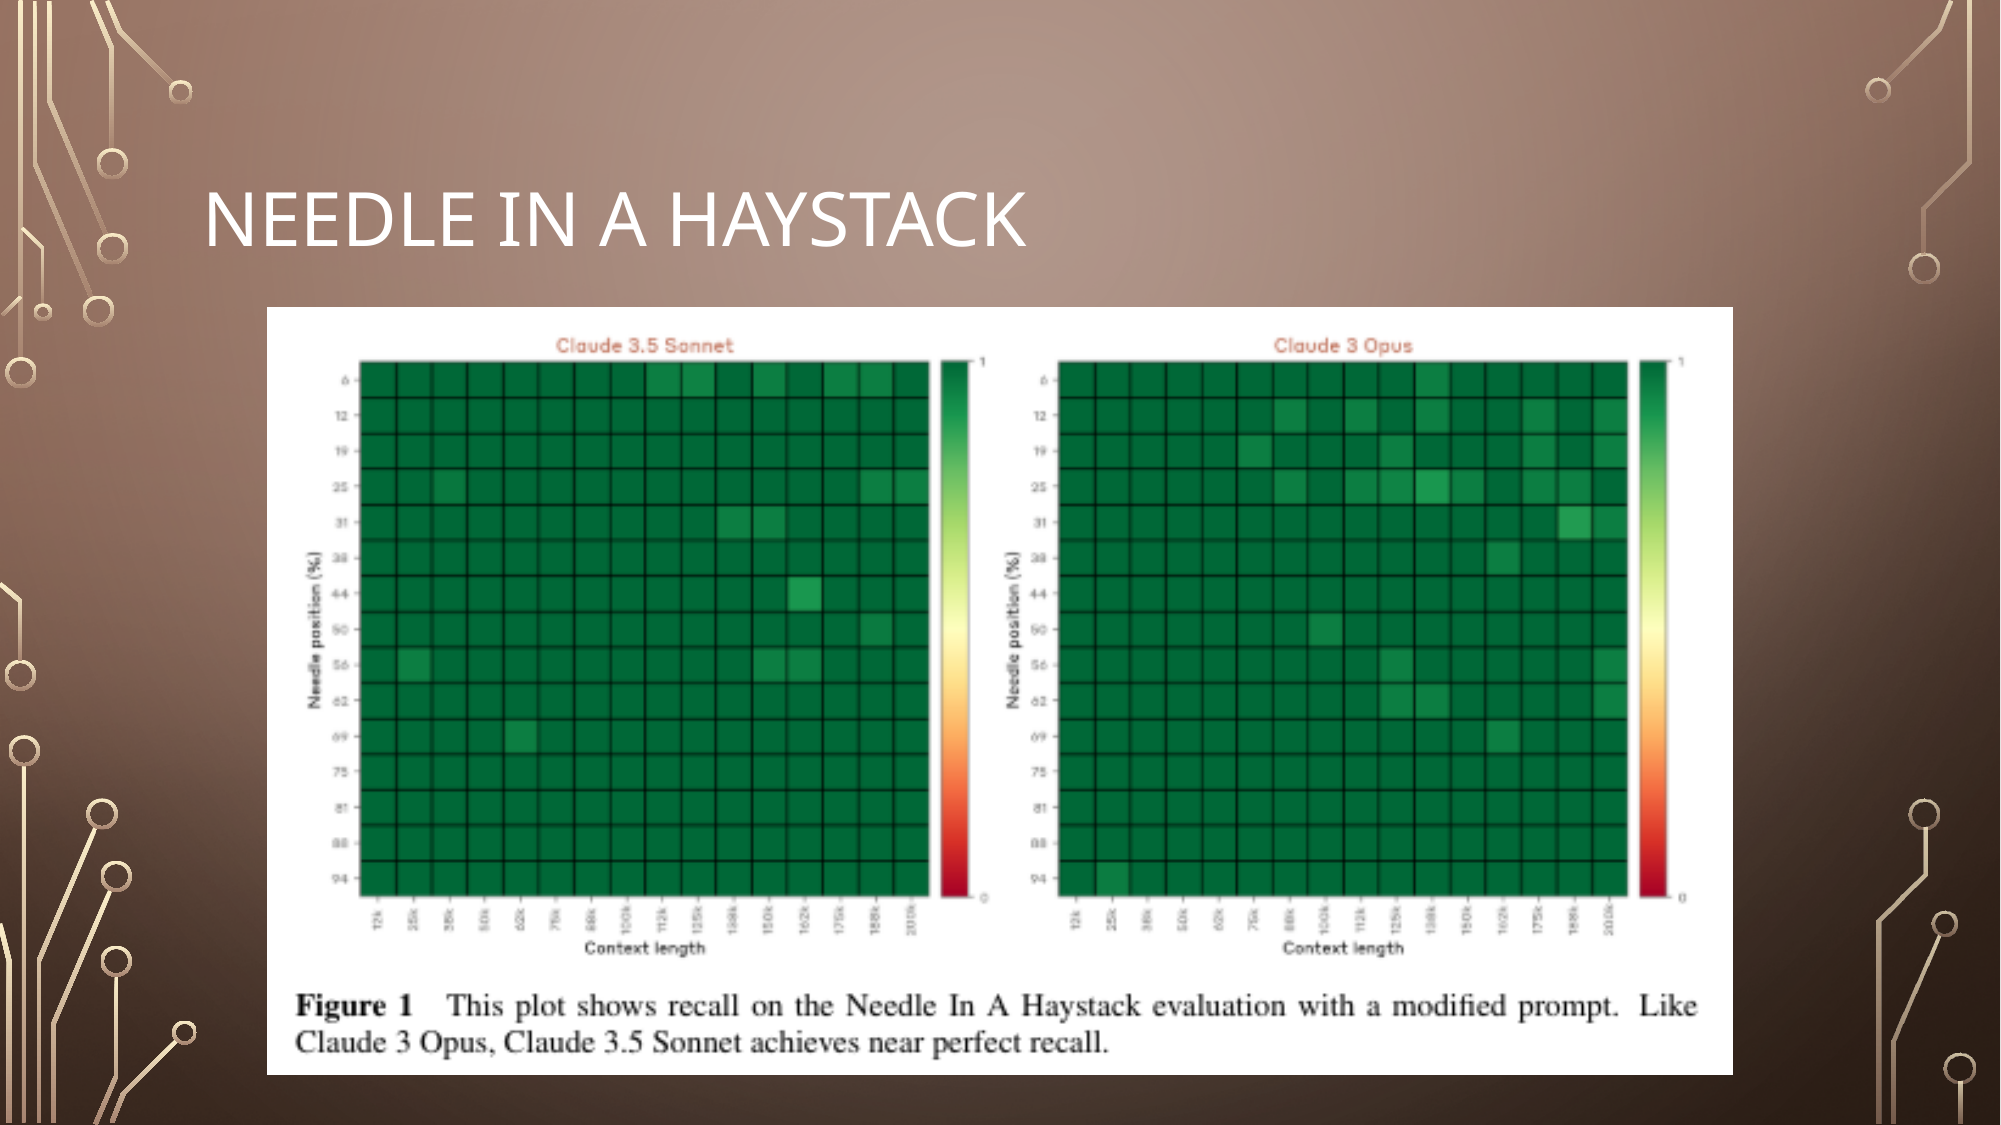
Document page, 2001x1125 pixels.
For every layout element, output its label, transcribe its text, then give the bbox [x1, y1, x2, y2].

title Needle in a haystack [187, 101, 1813, 344]
picture [266, 307, 1734, 1075]
